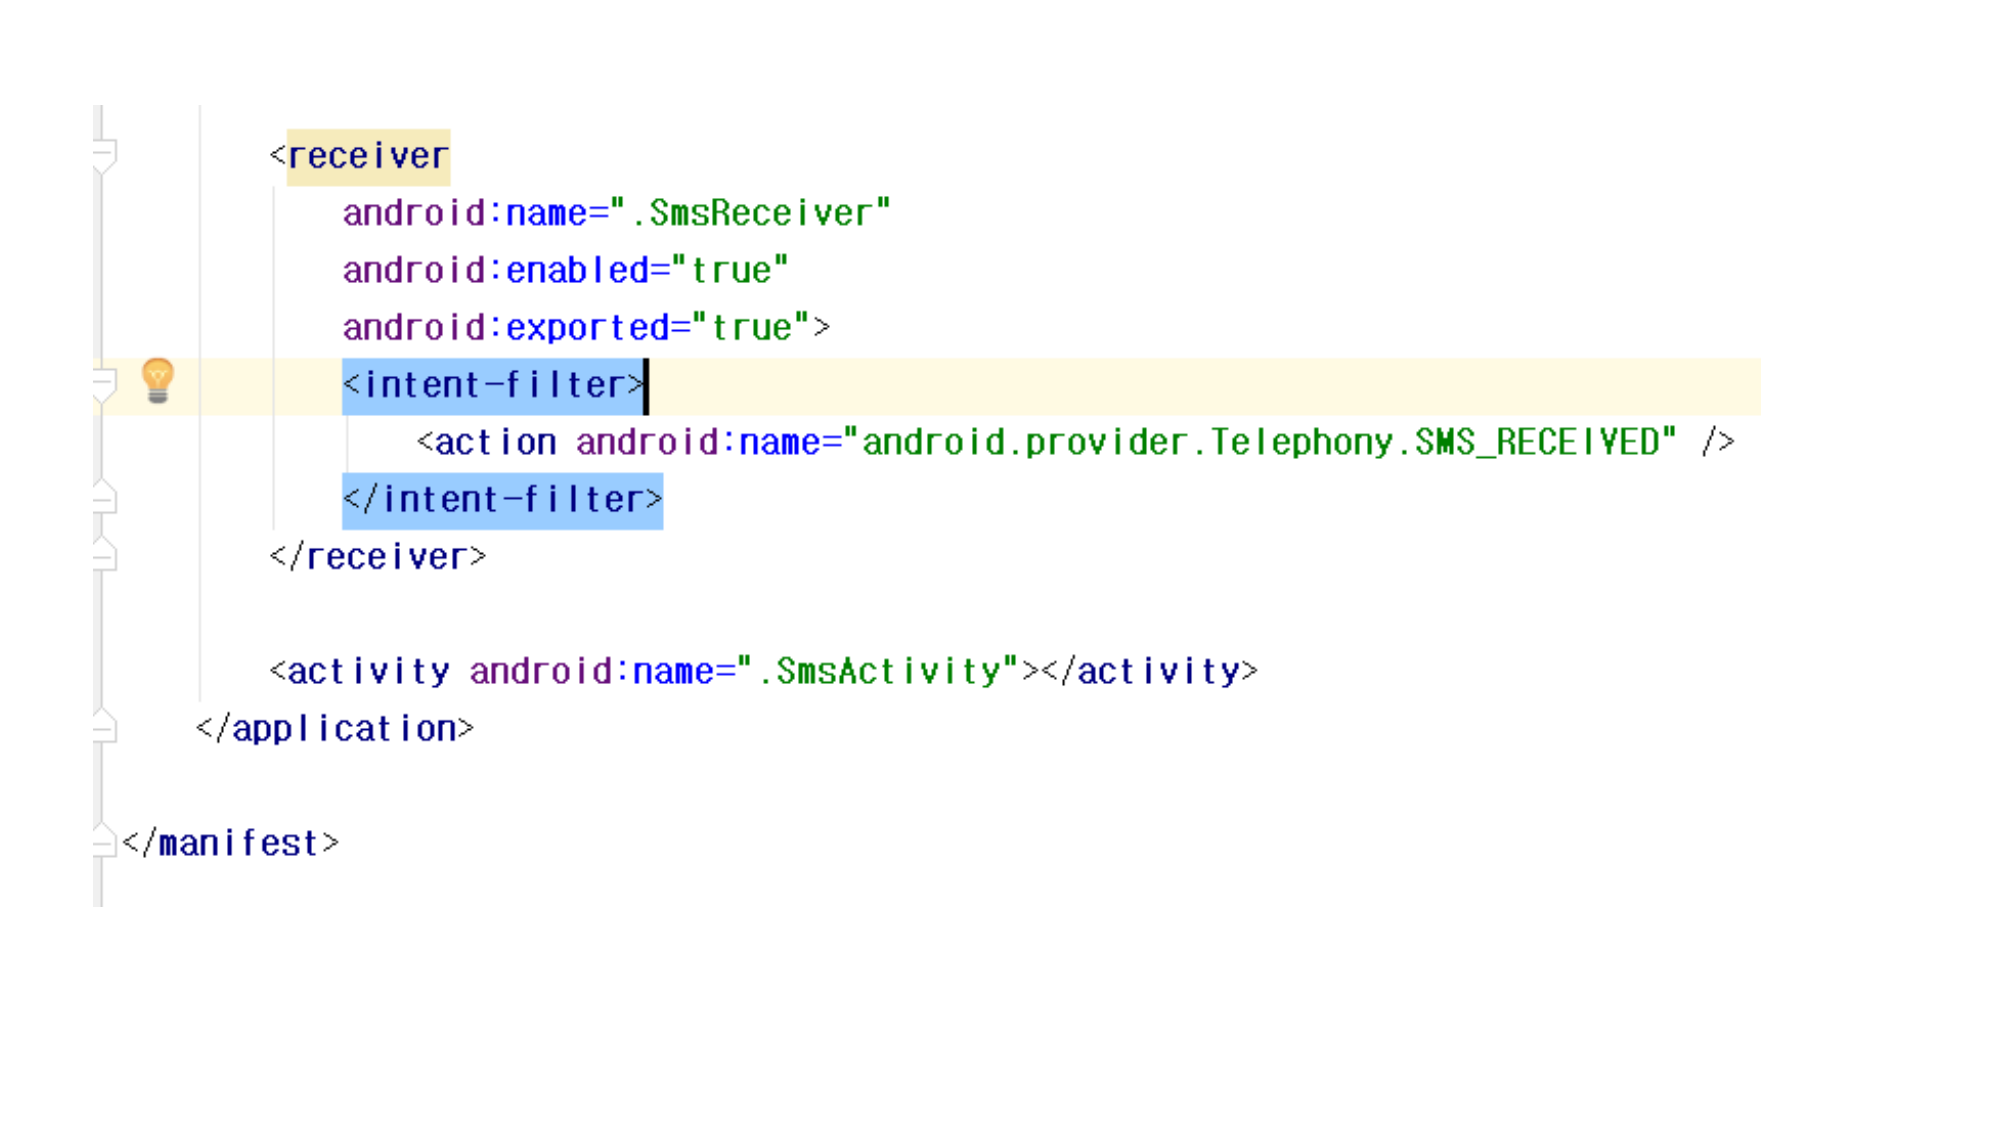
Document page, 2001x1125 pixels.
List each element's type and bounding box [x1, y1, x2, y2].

list [93, 105, 1761, 907]
